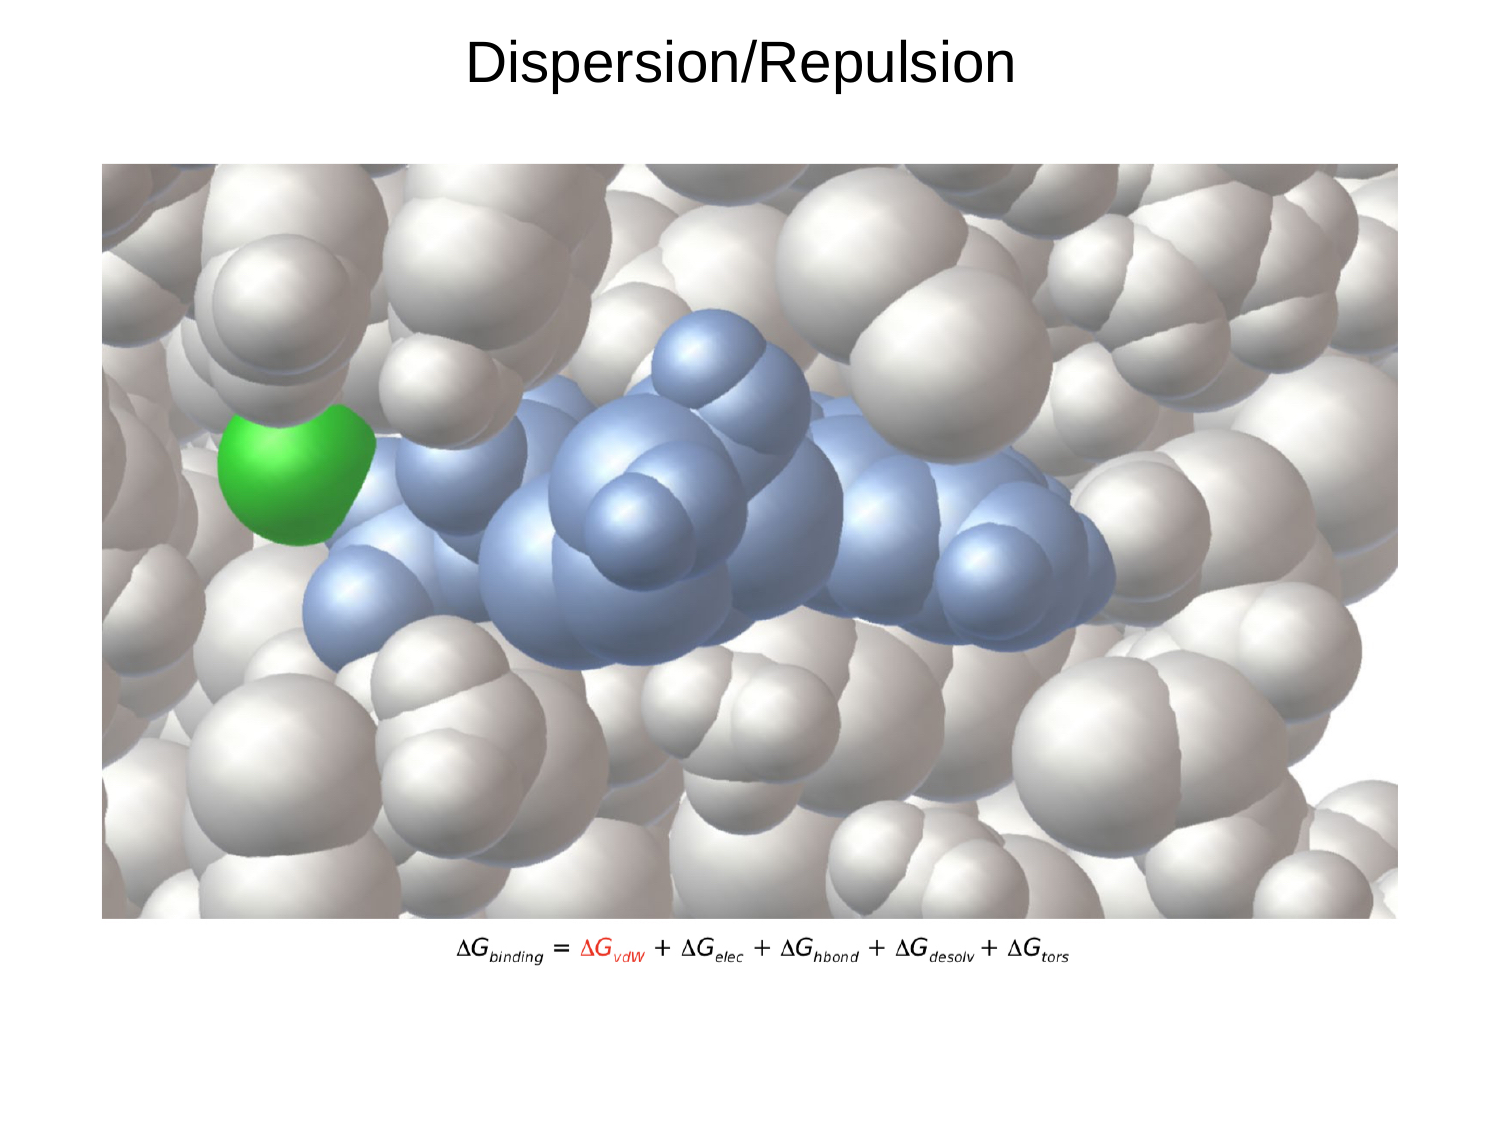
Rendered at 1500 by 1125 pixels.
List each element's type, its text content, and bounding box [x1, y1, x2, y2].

picture [67, 142, 1433, 999]
text_box Dispersion/Repulsion [27, 16, 1456, 101]
